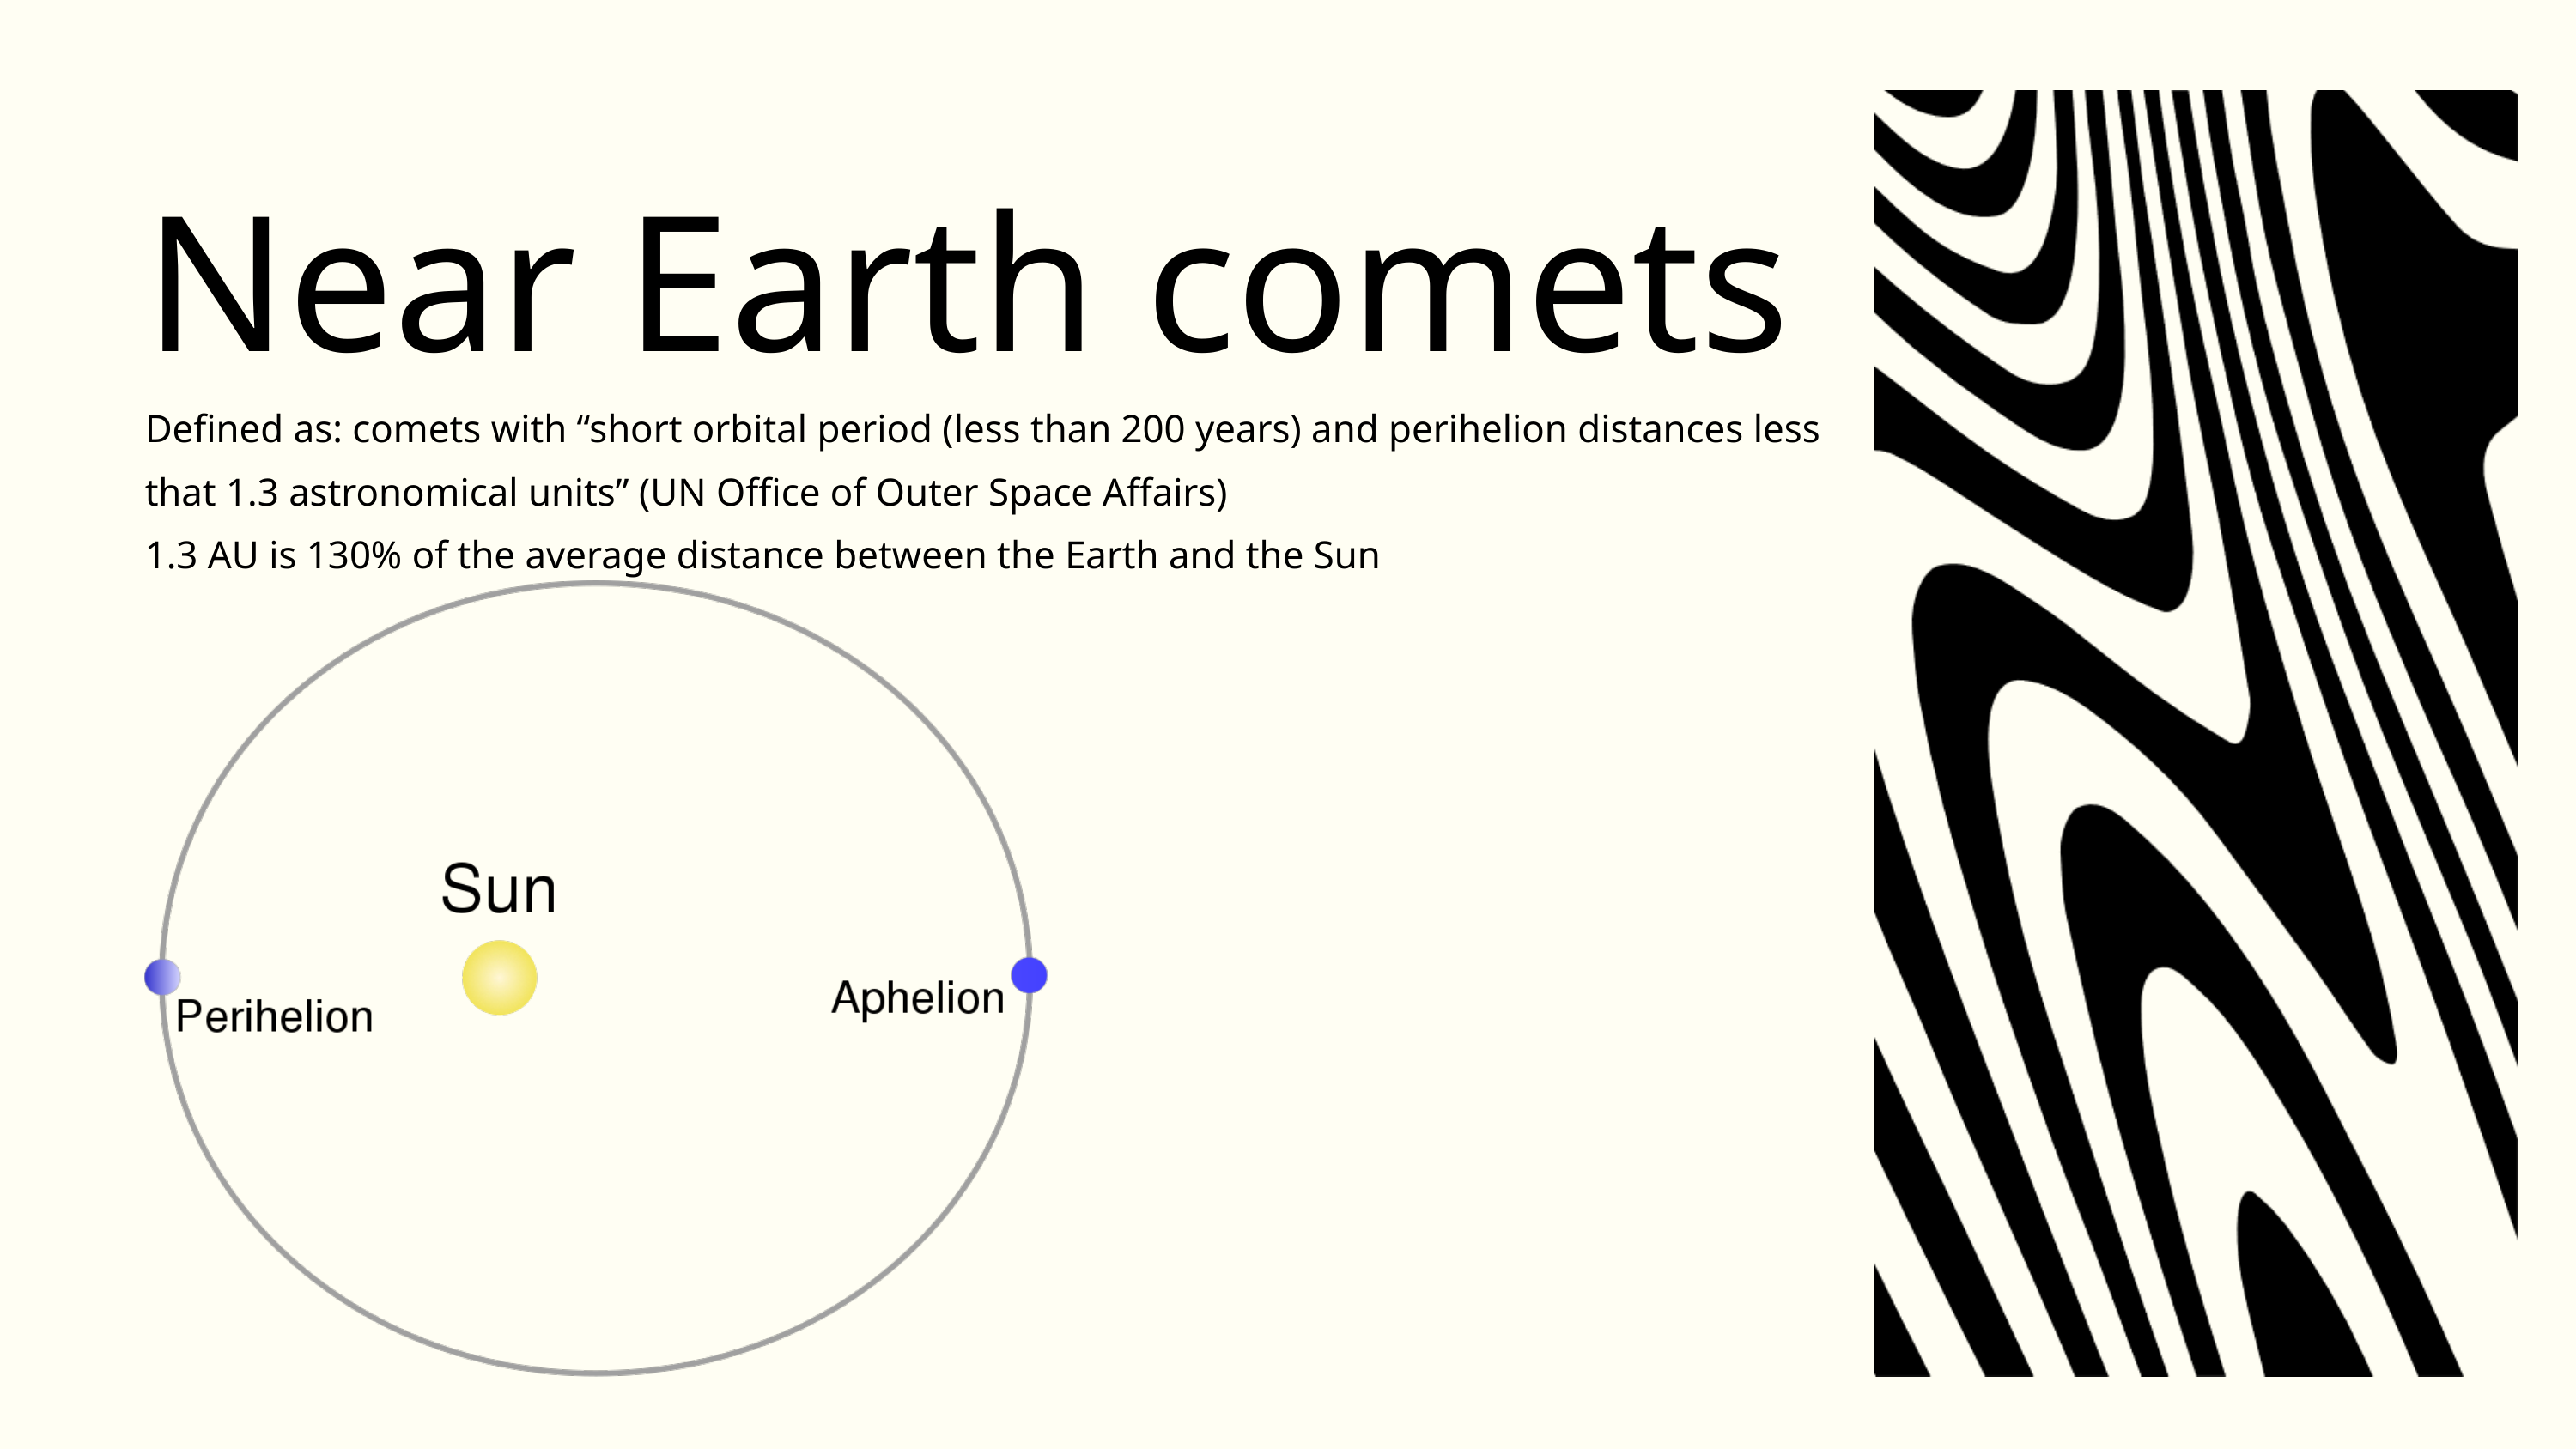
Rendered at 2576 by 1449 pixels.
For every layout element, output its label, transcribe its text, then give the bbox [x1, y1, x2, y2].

text_box Near Earth comets [144, 118, 1870, 390]
picture [1874, 90, 2518, 1377]
picture [144, 580, 1048, 1377]
text_box Defined as: comets with “short orbital period (less than 200 years) and perihelion distances less that 1.3 astronomical units” (UN Office of Outer Space Affairs) 1.3 AU is 130% of the average distance between the Earth and the Sun [144, 387, 1842, 640]
